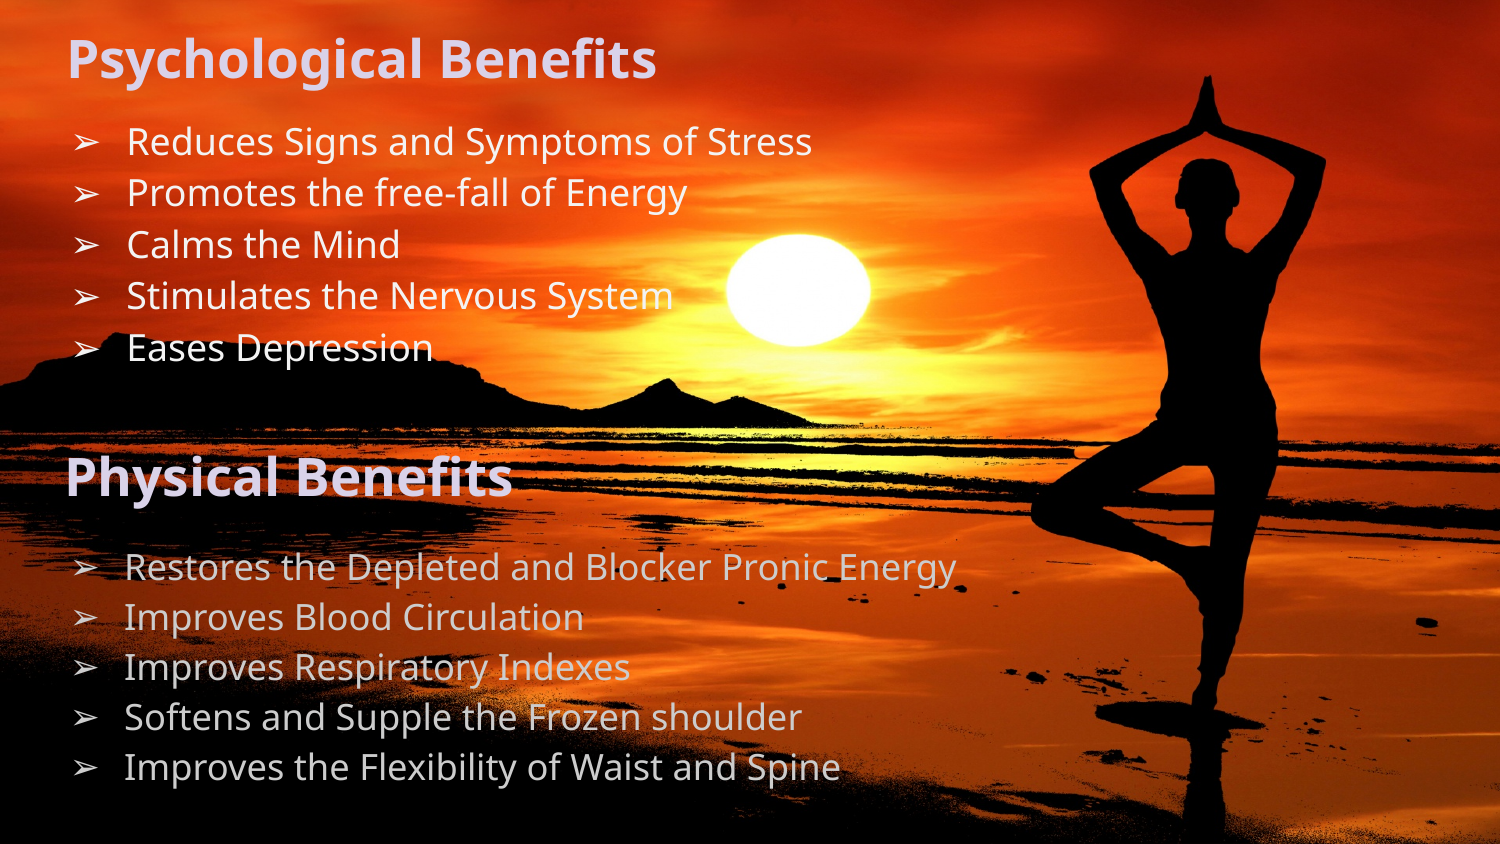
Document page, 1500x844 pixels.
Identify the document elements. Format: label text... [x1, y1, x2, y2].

list Restores the Depleted and Blocker Pronic Energy Improves Blood Circulation Improves Respiratory Indexes Softens and Supple the Frozen shoulder Improves the Flexibility of Waist and Spine [36, 522, 980, 819]
picture [0, 0, 1500, 844]
title Psychological Benefits [51, 10, 750, 95]
list Reduces Signs and Symptoms of Stress Promotes the free-fall of Energy Calms the Mind Stimulates the Nervous System Eases Depression [36, 95, 837, 392]
title Physical Benefits [49, 428, 581, 522]
